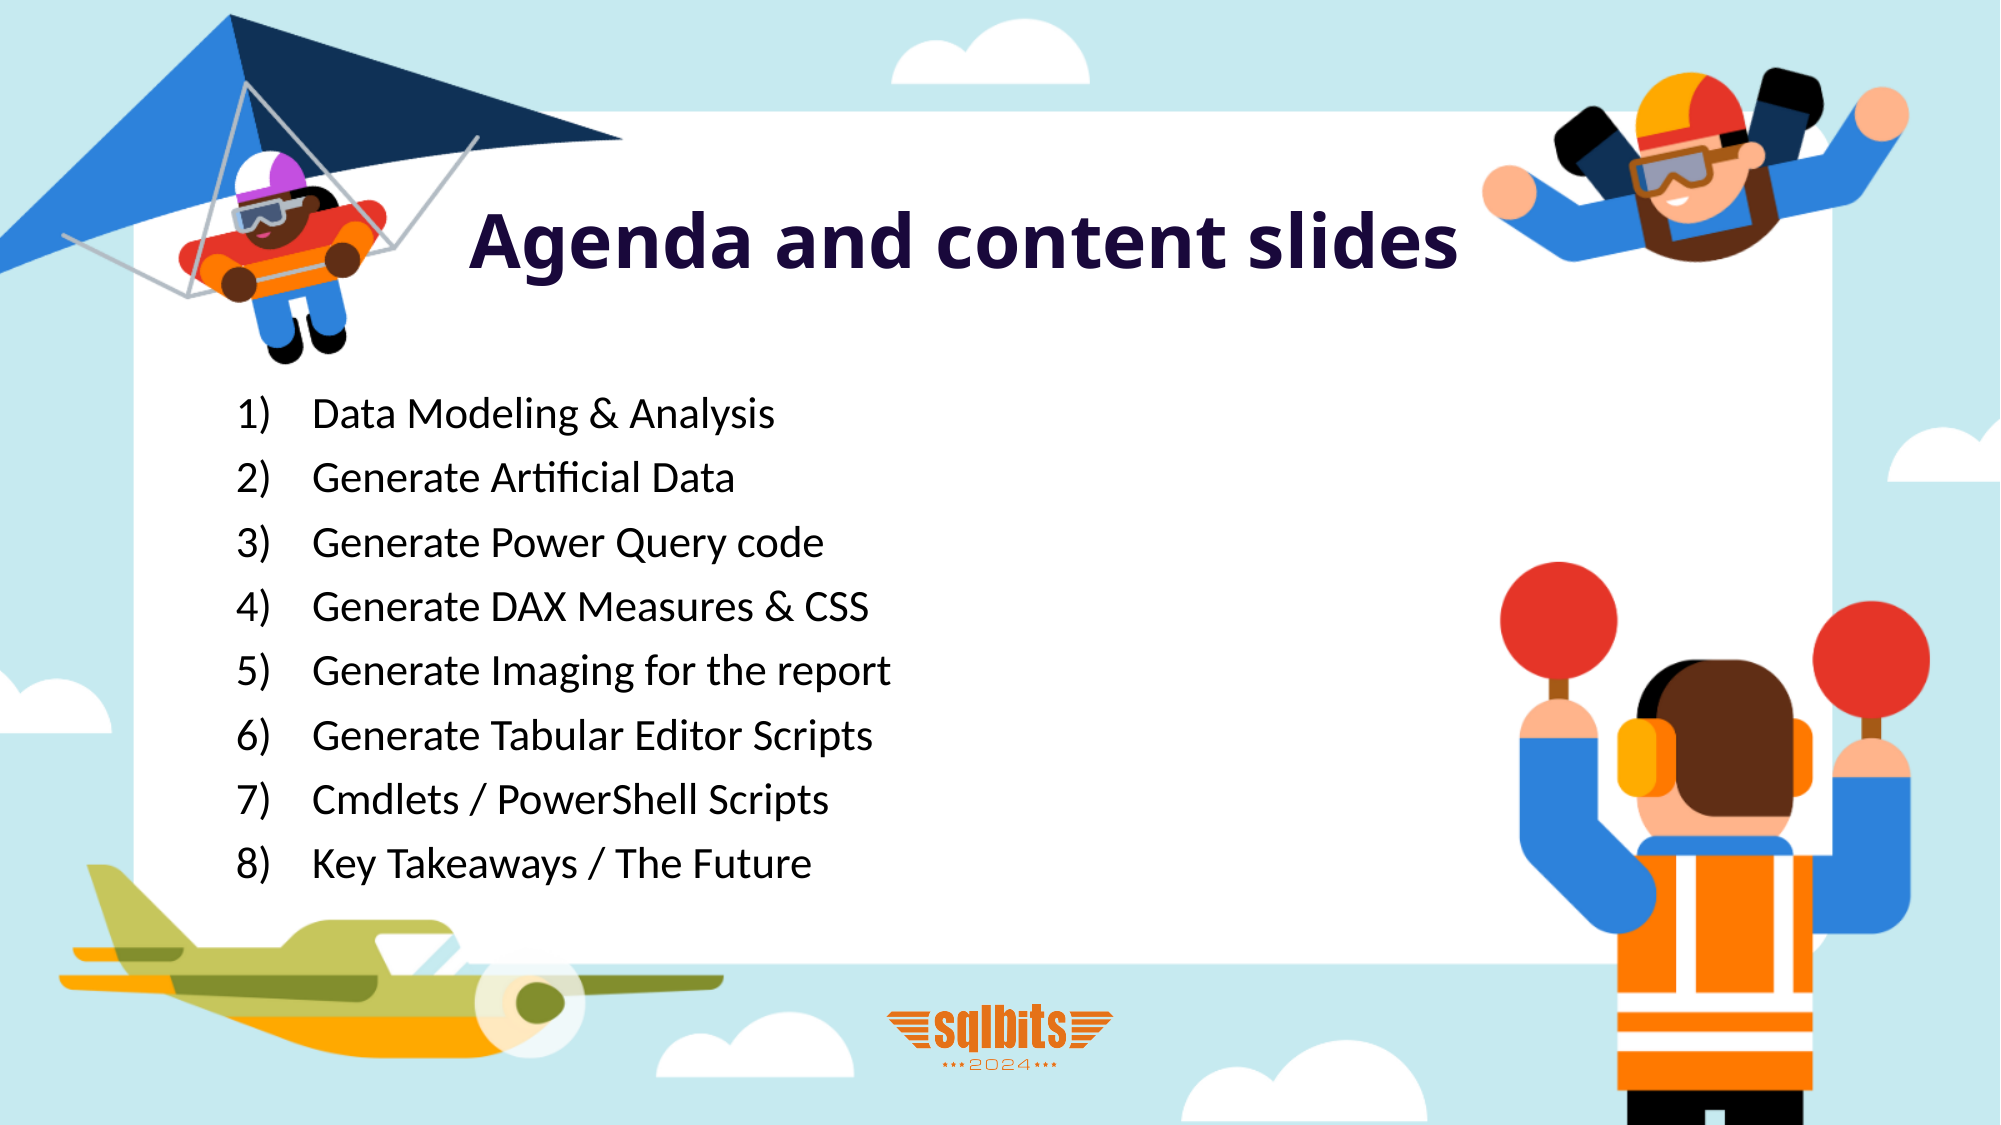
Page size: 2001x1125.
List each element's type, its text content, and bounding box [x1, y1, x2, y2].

picture [0, 0, 2000, 1125]
title Agenda and content slides [430, 166, 1500, 322]
subtitle Data Modeling & Analysis Generate Artificial Data Generate Power Query code Generate DAX Measures & CSS Generate Imaging for the report Generate Tabular Editor Scripts Cmdlets / PowerShell Scripts Key Takeaways / The Future [220, 382, 1721, 902]
